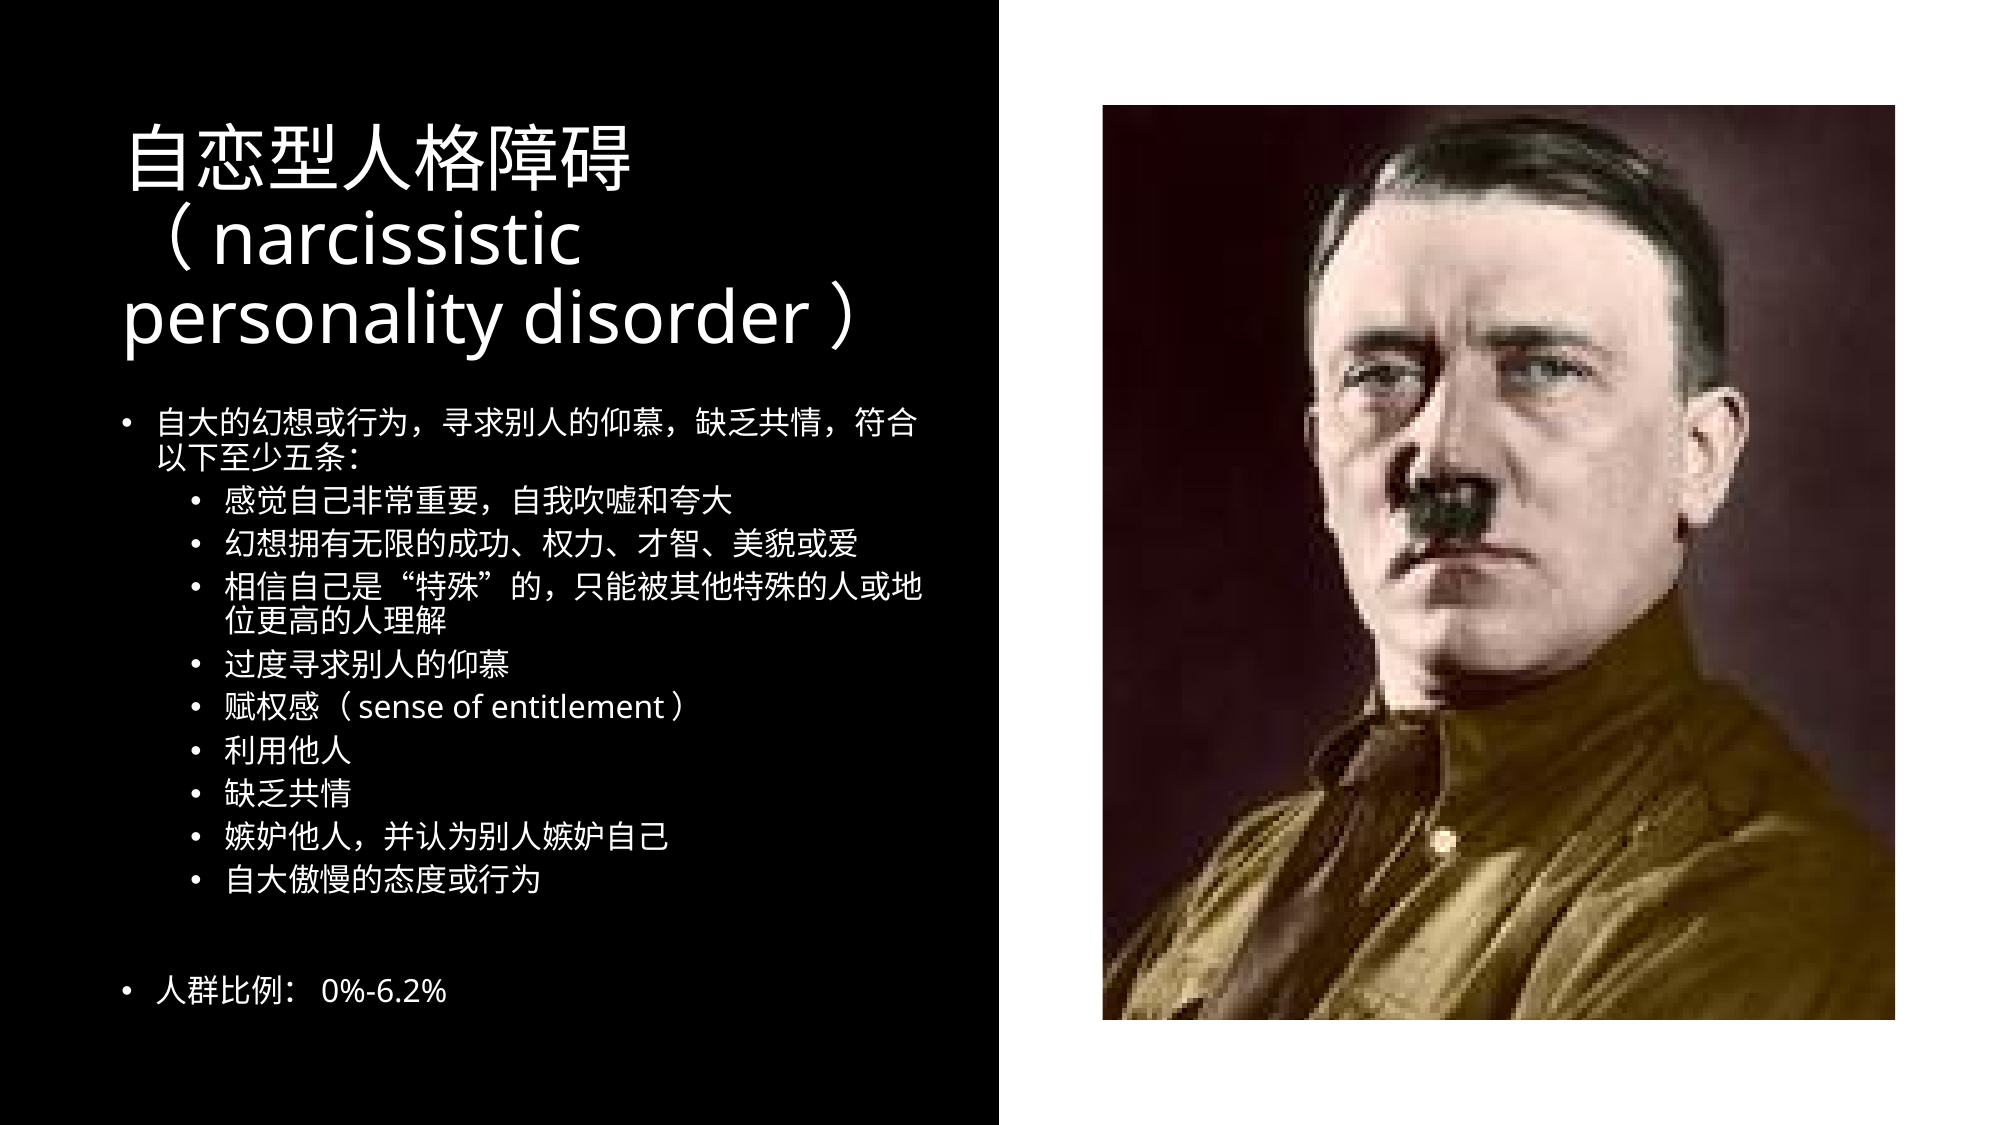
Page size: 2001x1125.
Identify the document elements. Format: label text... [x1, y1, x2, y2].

title 自恋型人格障碍（narcissistic personality disorder） [106, 103, 947, 379]
list 自大的幻想或行为，寻求别人的仰慕，缺乏共情，符合以下至少五条： 感觉自己非常重要，自我吹嘘和夸大 幻想拥有无限的成功、权力、才智、美貌或爱 相信自己是“特殊”的，只能被其他特殊的人或地位更高的人理解 过度寻求别人的仰慕 赋权感（sense of entitlement） 利用他人 缺乏共情 嫉妒他人，并认为别人嫉妒自己 自大傲慢的态度或行为 人群比例：0%-6.2% [106, 399, 947, 1021]
text_box [998, 0, 2000, 1125]
picture [1102, 104, 1896, 1020]
